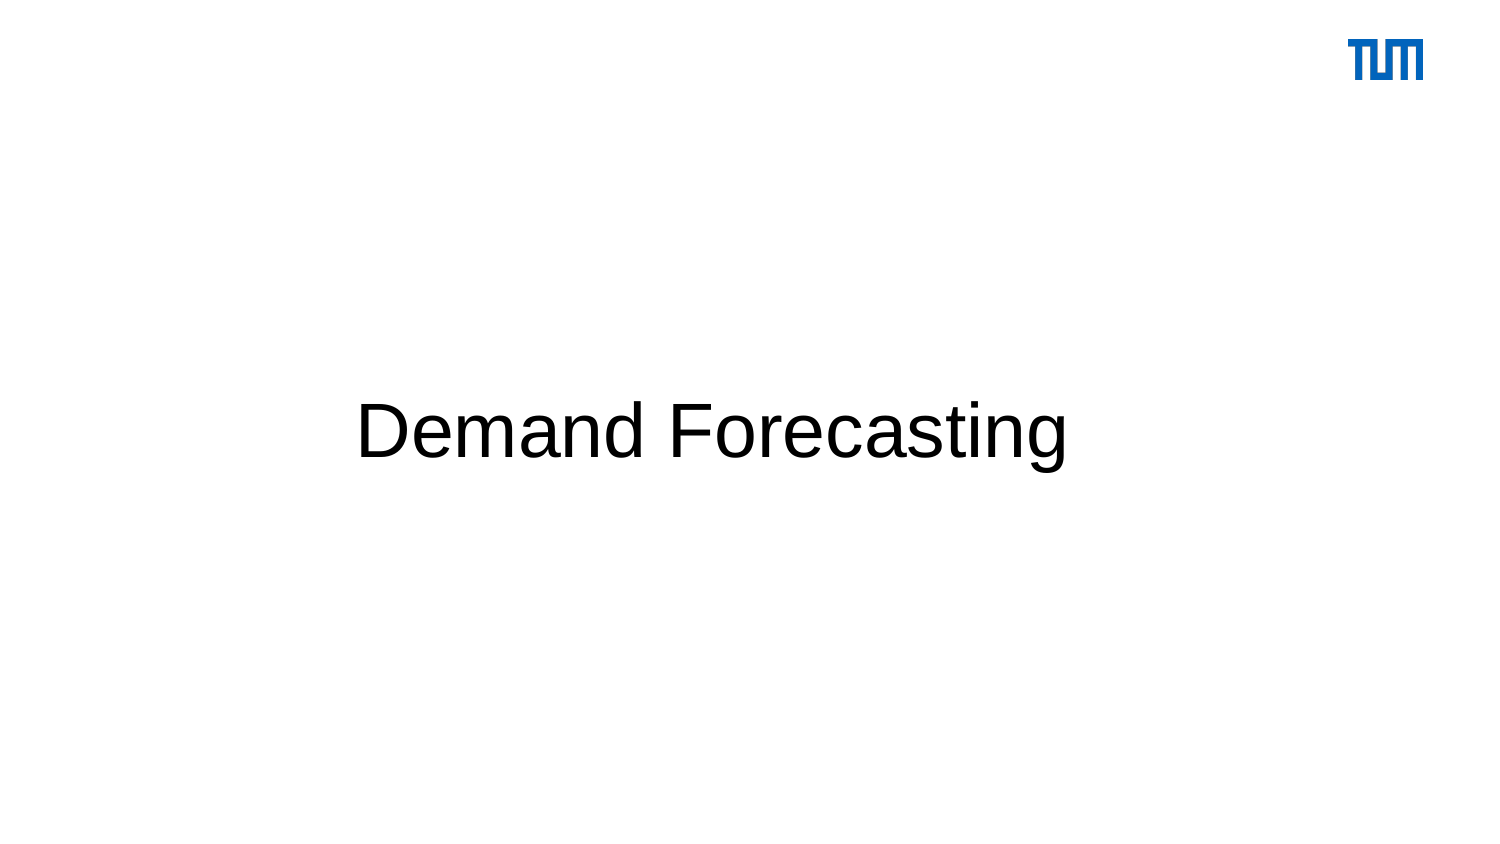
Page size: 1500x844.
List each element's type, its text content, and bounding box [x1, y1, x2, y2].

title Demand Forecasting [355, 375, 1145, 517]
picture [1348, 39, 1423, 80]
